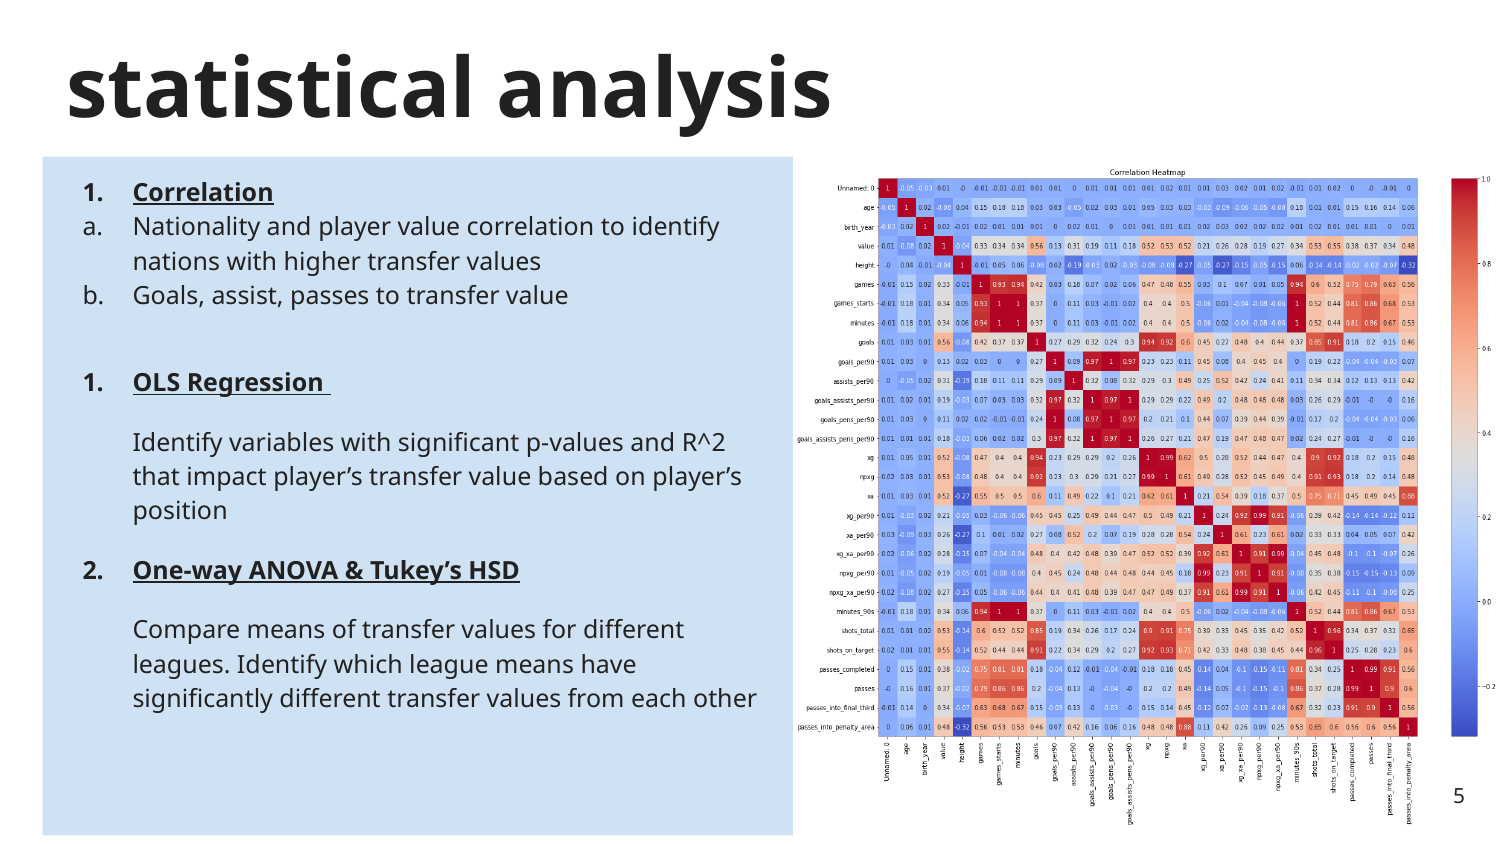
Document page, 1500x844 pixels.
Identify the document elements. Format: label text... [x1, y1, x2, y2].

picture [792, 164, 1500, 828]
title statistical analysis [51, 18, 875, 151]
list Correlation Nationality and player value correlation to identify nations with higher transfer values Goals, assist, passes to transfer value OLS Regression Identify variables with significant p-values and R^2 that impact player’s transfer value based on player’s position One-way ANOVA & Tukey’s HSD Compare means of transfer values for different leagues. Identify which league means have significantly different transfer values from each other [42, 156, 793, 836]
